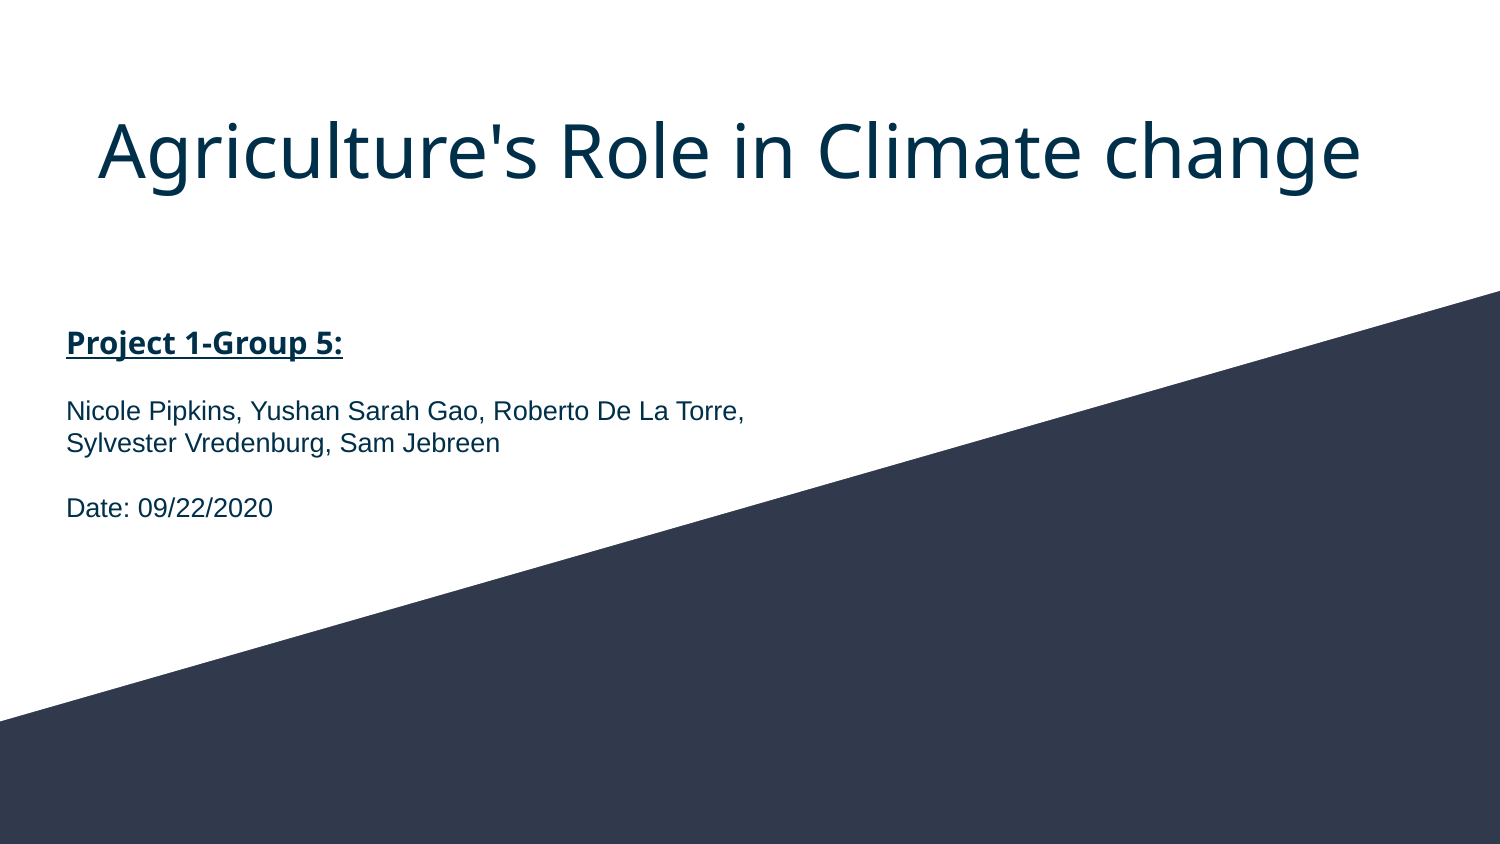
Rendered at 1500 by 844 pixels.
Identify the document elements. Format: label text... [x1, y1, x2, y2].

title Agriculture's Role in Climate change [51, 88, 1449, 299]
subtitle Project 1-Group 5: Nicole Pipkins, Yushan Sarah Gao, Roberto De La Torre, Sylvester Vredenburg, Sam Jebreen Date: 09/22/2020 [51, 308, 799, 536]
